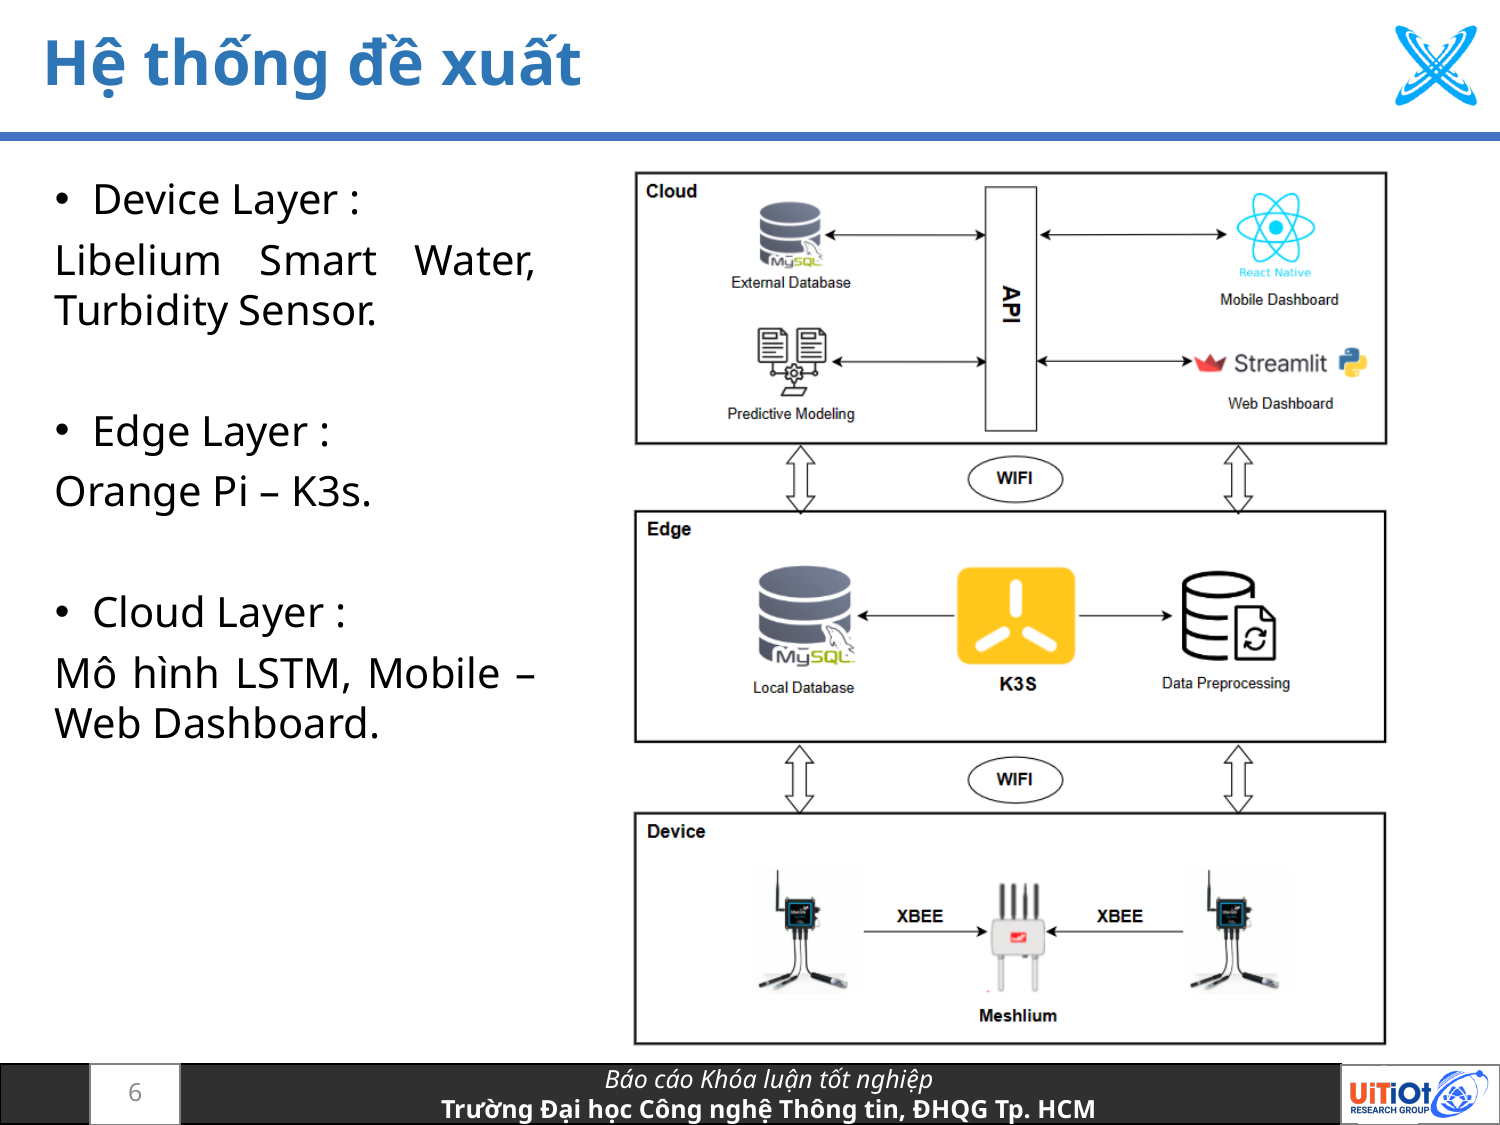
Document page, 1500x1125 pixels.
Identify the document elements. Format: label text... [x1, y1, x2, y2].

slide_number 6 [101, 1063, 169, 1124]
picture [622, 160, 1400, 1057]
picture [1377, 5, 1493, 125]
title Hệ thống đề xuất [27, 23, 1376, 108]
picture [1345, 1053, 1495, 1125]
text_box Device Layer : Libelium Smart Water, Turbidity Sensor. Edge Layer : Orange Pi – K3s. Cloud Layer : Mô hình LSTM, Mobile – Web Dashboard. [0, 165, 552, 1034]
